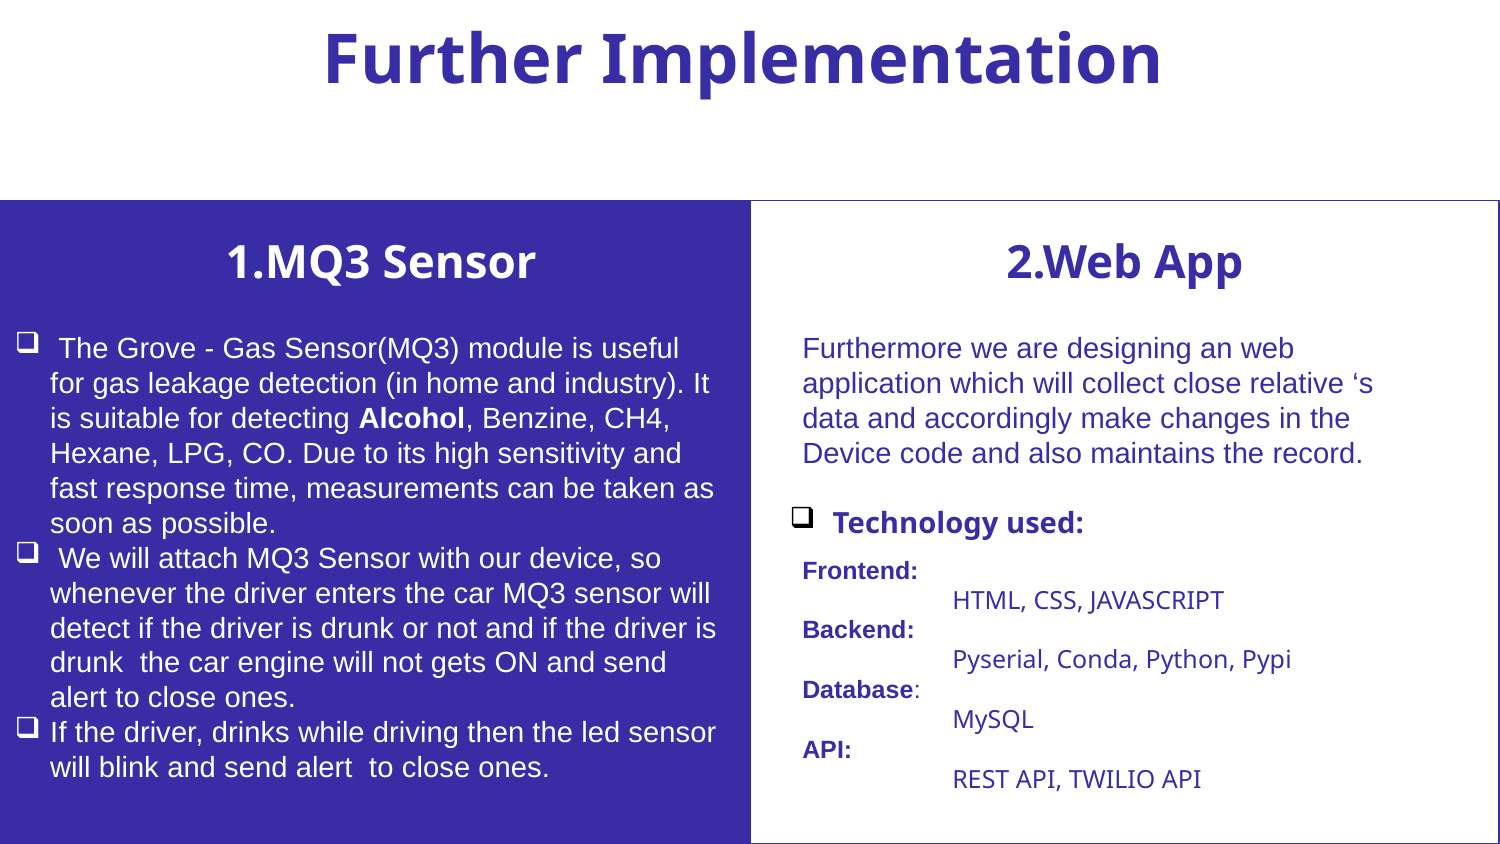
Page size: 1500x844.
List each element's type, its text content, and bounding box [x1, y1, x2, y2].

text_box The Grove - Gas Sensor(MQ3) module is useful for gas leakage detection (in home and industry). It is suitable for detecting Alcohol, Benzine, CH4, Hexane, LPG, CO. Due to its high sensitivity and fast response time, measurements can be taken as soon as possible. We will attach MQ3 Sensor with our device, so whenever the driver enters the car MQ3 sensor will detect if the driver is drunk or not and if the driver is drunk the car engine will not gets ON and send alert to close ones. If the driver, drinks while driving then the led sensor will blink and send alert to close ones. [0, 321, 738, 844]
title 2.Web App [900, 196, 1351, 321]
text_box Furthermore we are designing an web application which will collect close relative ‘s data and accordingly make changes in the Device code and also maintains the record. [787, 321, 1450, 547]
text_box Technology used: [774, 496, 1363, 547]
title 1.MQ3 Sensor [87, 196, 675, 321]
title Further Implementation [112, 0, 1375, 94]
text_box Frontend: HTML, CSS, JAVASCRIPT Backend: Pyserial, Conda, Python, Pypi Database: MySQL API: REST API, TWILIO API [787, 546, 1375, 844]
